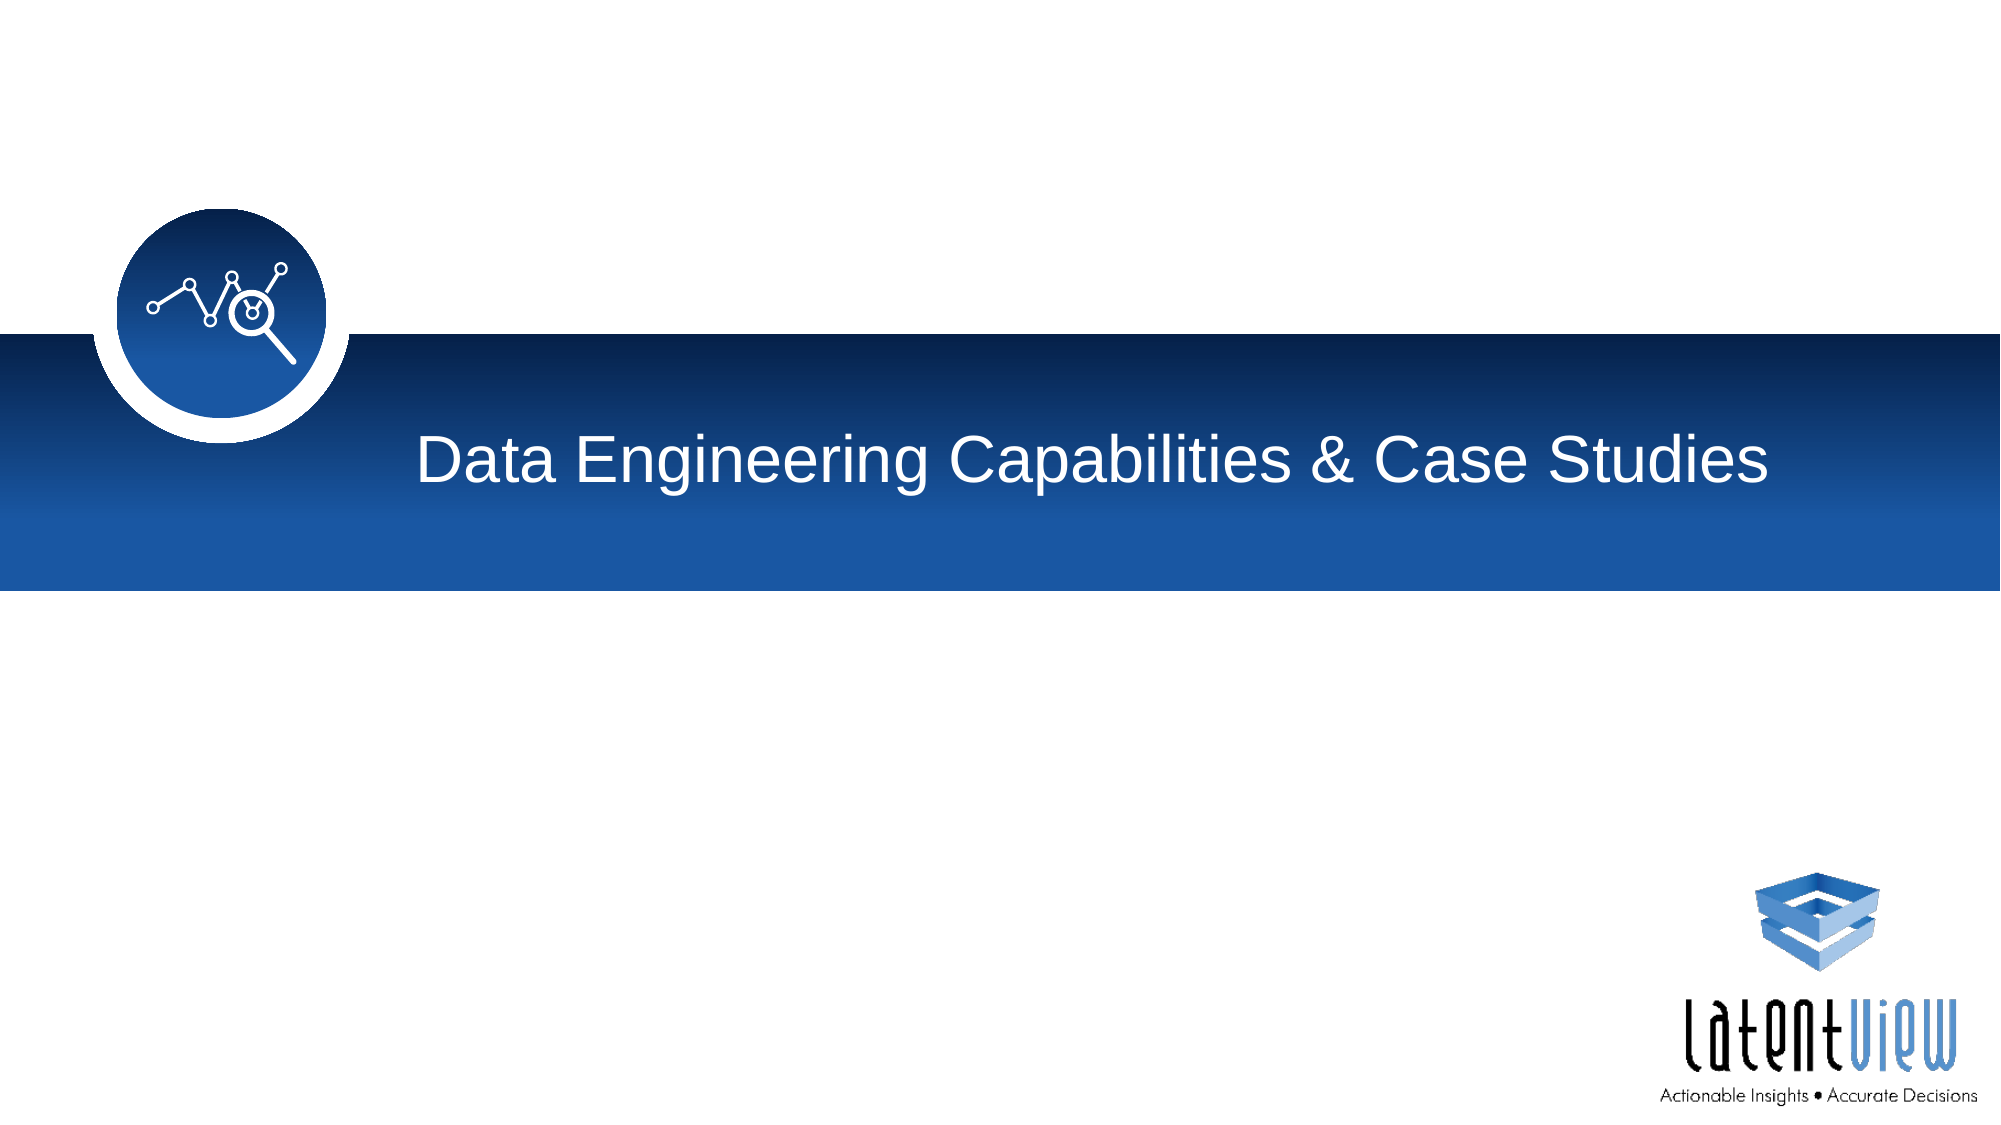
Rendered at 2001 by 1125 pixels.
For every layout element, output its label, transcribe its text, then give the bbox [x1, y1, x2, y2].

picture [1610, 841, 2001, 1125]
list Data Engineering Capabilities & Case Studies [380, 381, 1807, 532]
